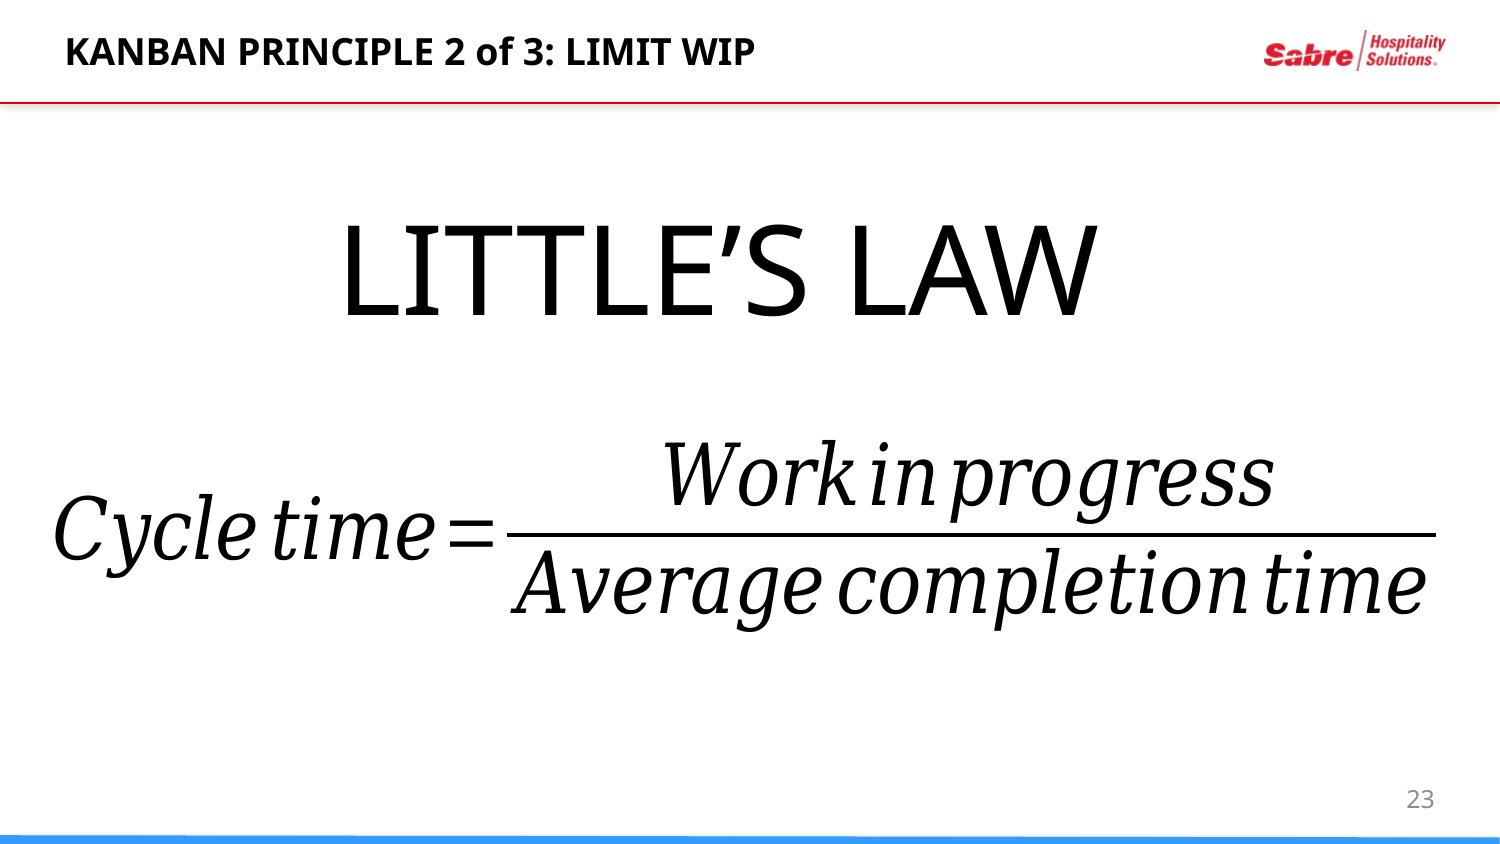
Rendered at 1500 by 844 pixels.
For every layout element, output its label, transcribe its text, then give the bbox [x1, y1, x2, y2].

slide_number 23 [1099, 777, 1450, 823]
text_box LITTLE’S LAW [321, 183, 1116, 349]
picture [1264, 30, 1446, 71]
title KANBAN PRINCIPLE 2 of 3: LIMIT WIP [64, 28, 1153, 103]
